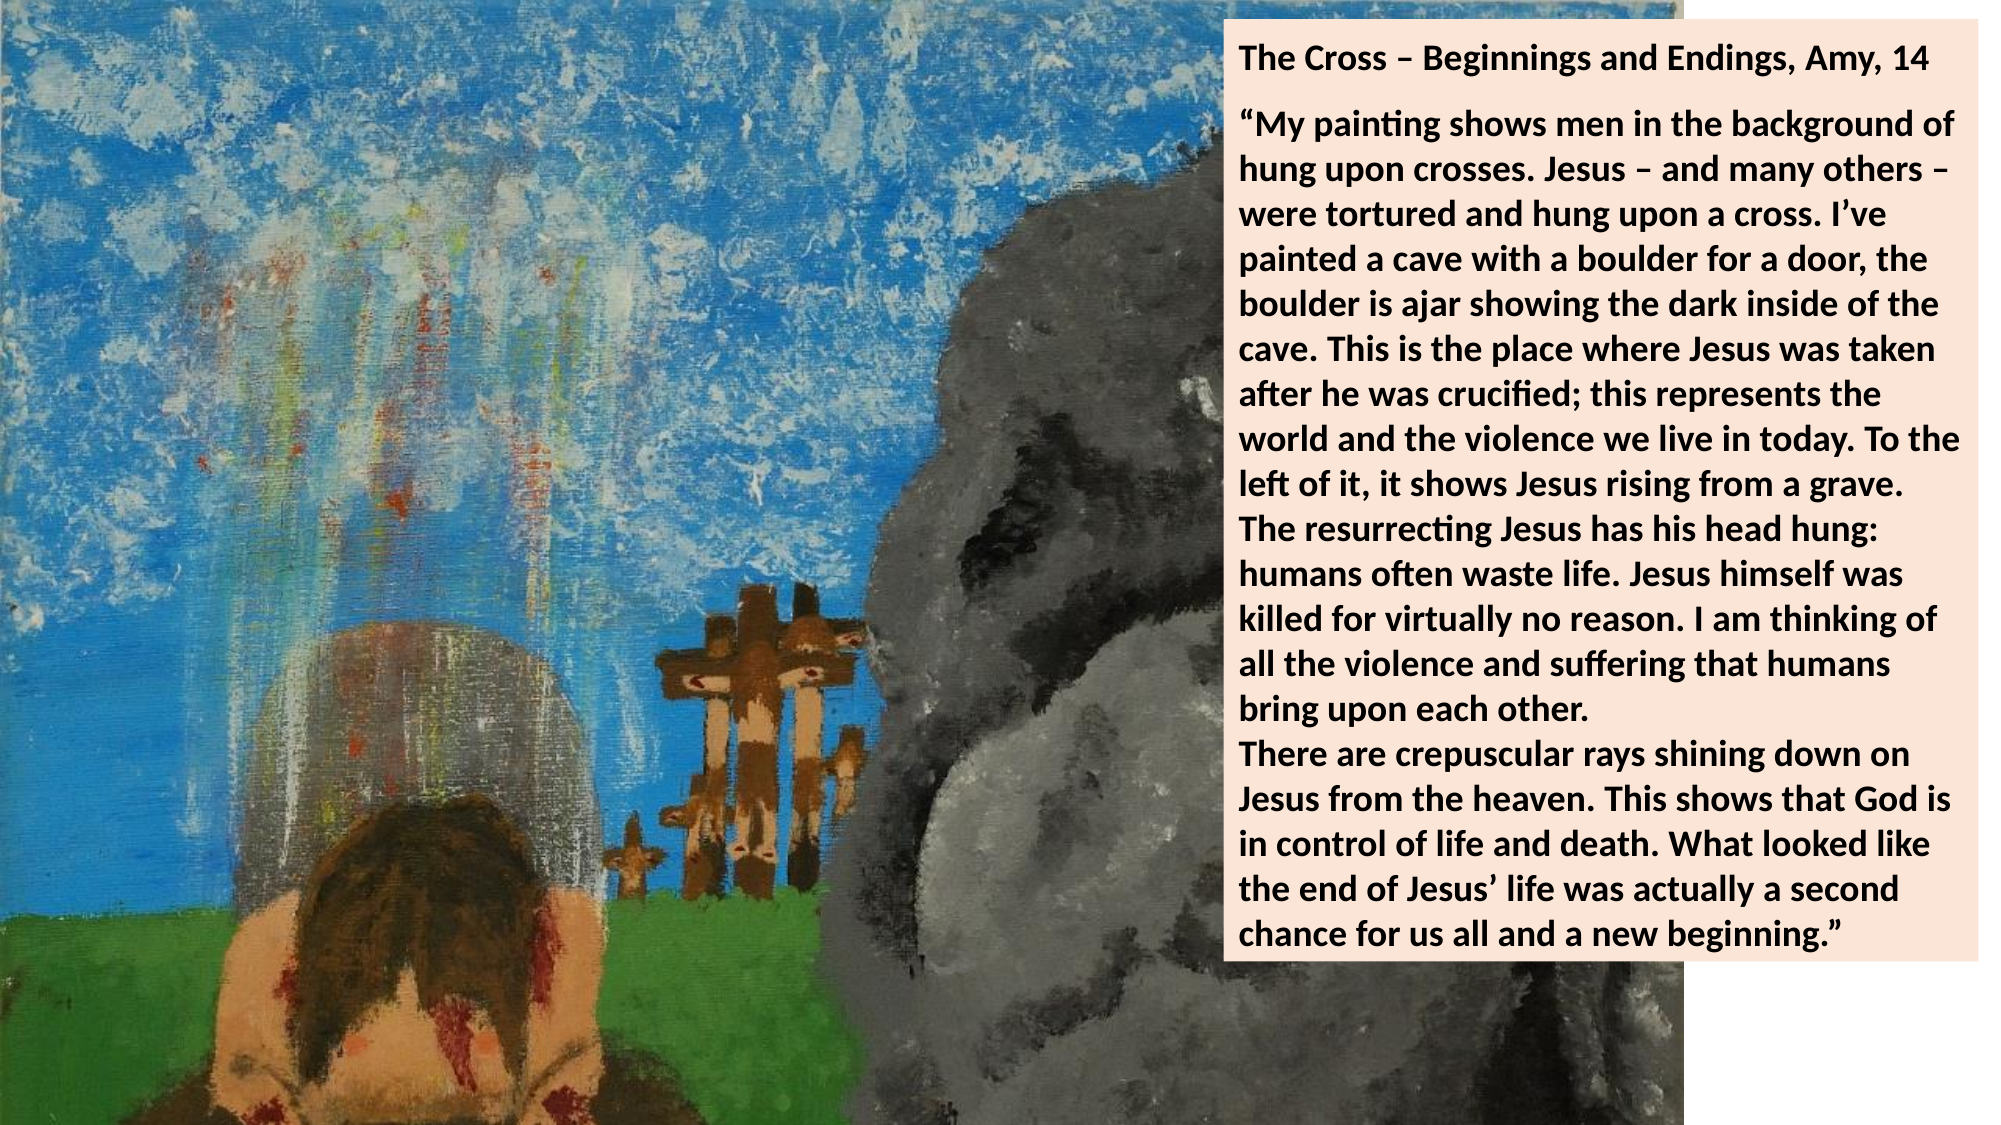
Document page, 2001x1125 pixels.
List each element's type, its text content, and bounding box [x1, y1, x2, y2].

text_box The Cross – Beginnings and Endings, Amy, 14 “My painting shows men in the background of hung upon crosses. Jesus – and many others – were tortured and hung upon a cross. I’ve painted a cave with a boulder for a door, the boulder is ajar showing the dark inside of the cave. This is the place where Jesus was taken after he was crucified; this represents the world and the violence we live in today. To the left of it, it shows Jesus rising from a grave. The resurrecting Jesus has his head hung: humans often waste life. Jesus himself was killed for virtually no reason. I am thinking of all the violence and suffering that humans bring upon each other. There are crepuscular rays shining down on Jesus from the heaven. This shows that God is in control of life and death. What looked like the end of Jesus’ life was actually a second chance for us all and a new beginning.” [1684, 19, 1979, 962]
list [0, 0, 1684, 1125]
